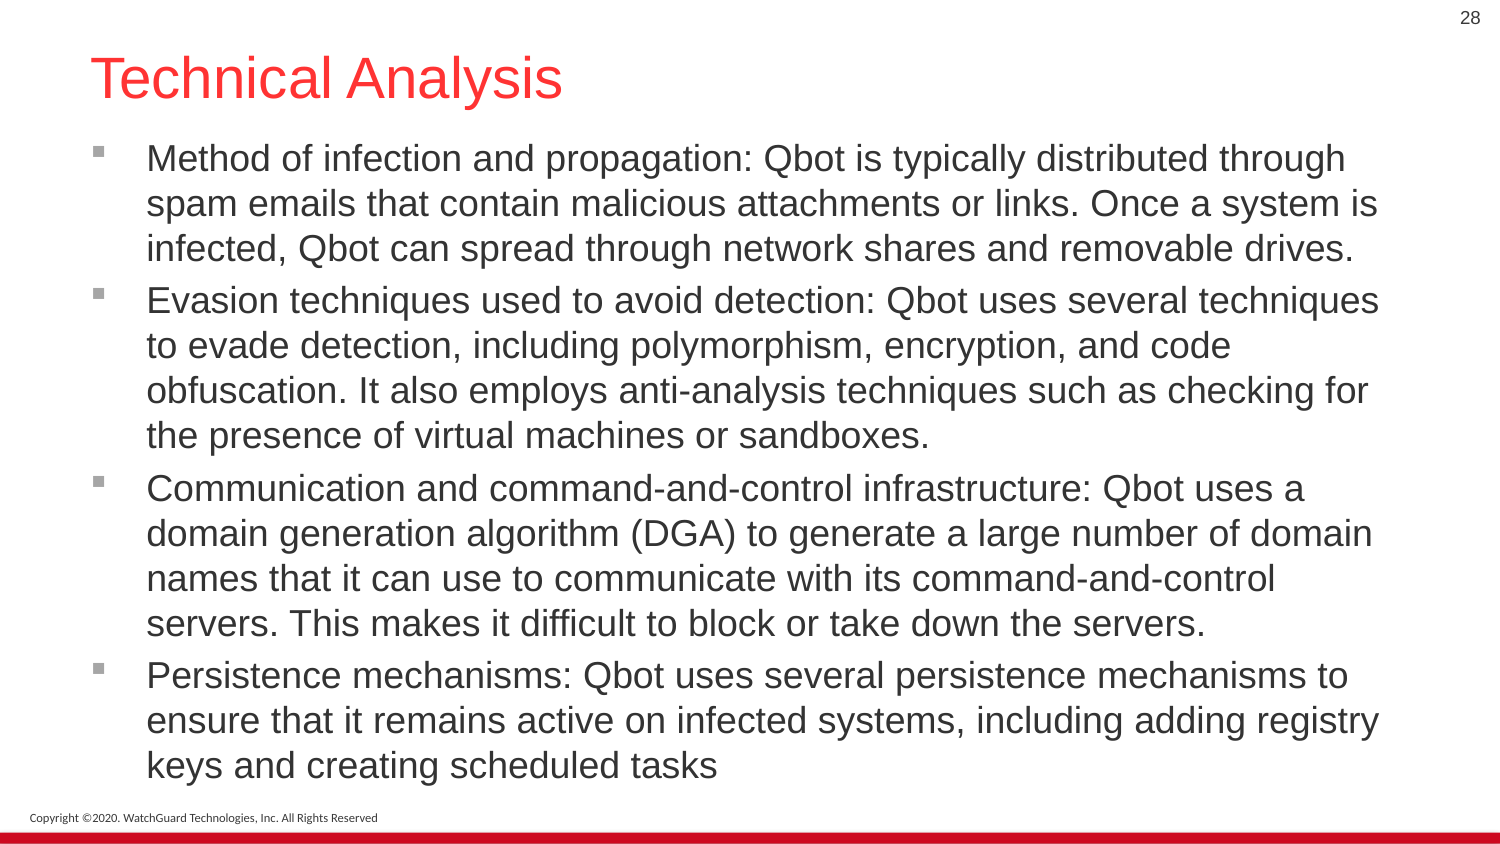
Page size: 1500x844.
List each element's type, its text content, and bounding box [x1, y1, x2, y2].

title Technical Analysis [75, 33, 1425, 117]
list Method of infection and propagation: Qbot is typically distributed through spam emails that contain malicious attachments or links. Once a system is infected, Qbot can spread through network shares and removable drives. Evasion techniques used to avoid detection: Qbot uses several techniques to evade detection, including polymorphism, encryption, and code obfuscation. It also employs anti-analysis techniques such as checking for the presence of virtual machines or sandboxes. Communication and command-and-control infrastructure: Qbot uses a domain generation algorithm (DGA) to generate a large number of domain names that it can use to communicate with its command-and-control servers. This makes it difficult to block or take down the servers. Persistence mechanisms: Qbot uses several persistence mechanisms to ensure that it remains active on infected systems, including adding registry keys and creating scheduled tasks [75, 126, 1425, 755]
slide_number 28 [1398, 0, 1497, 40]
